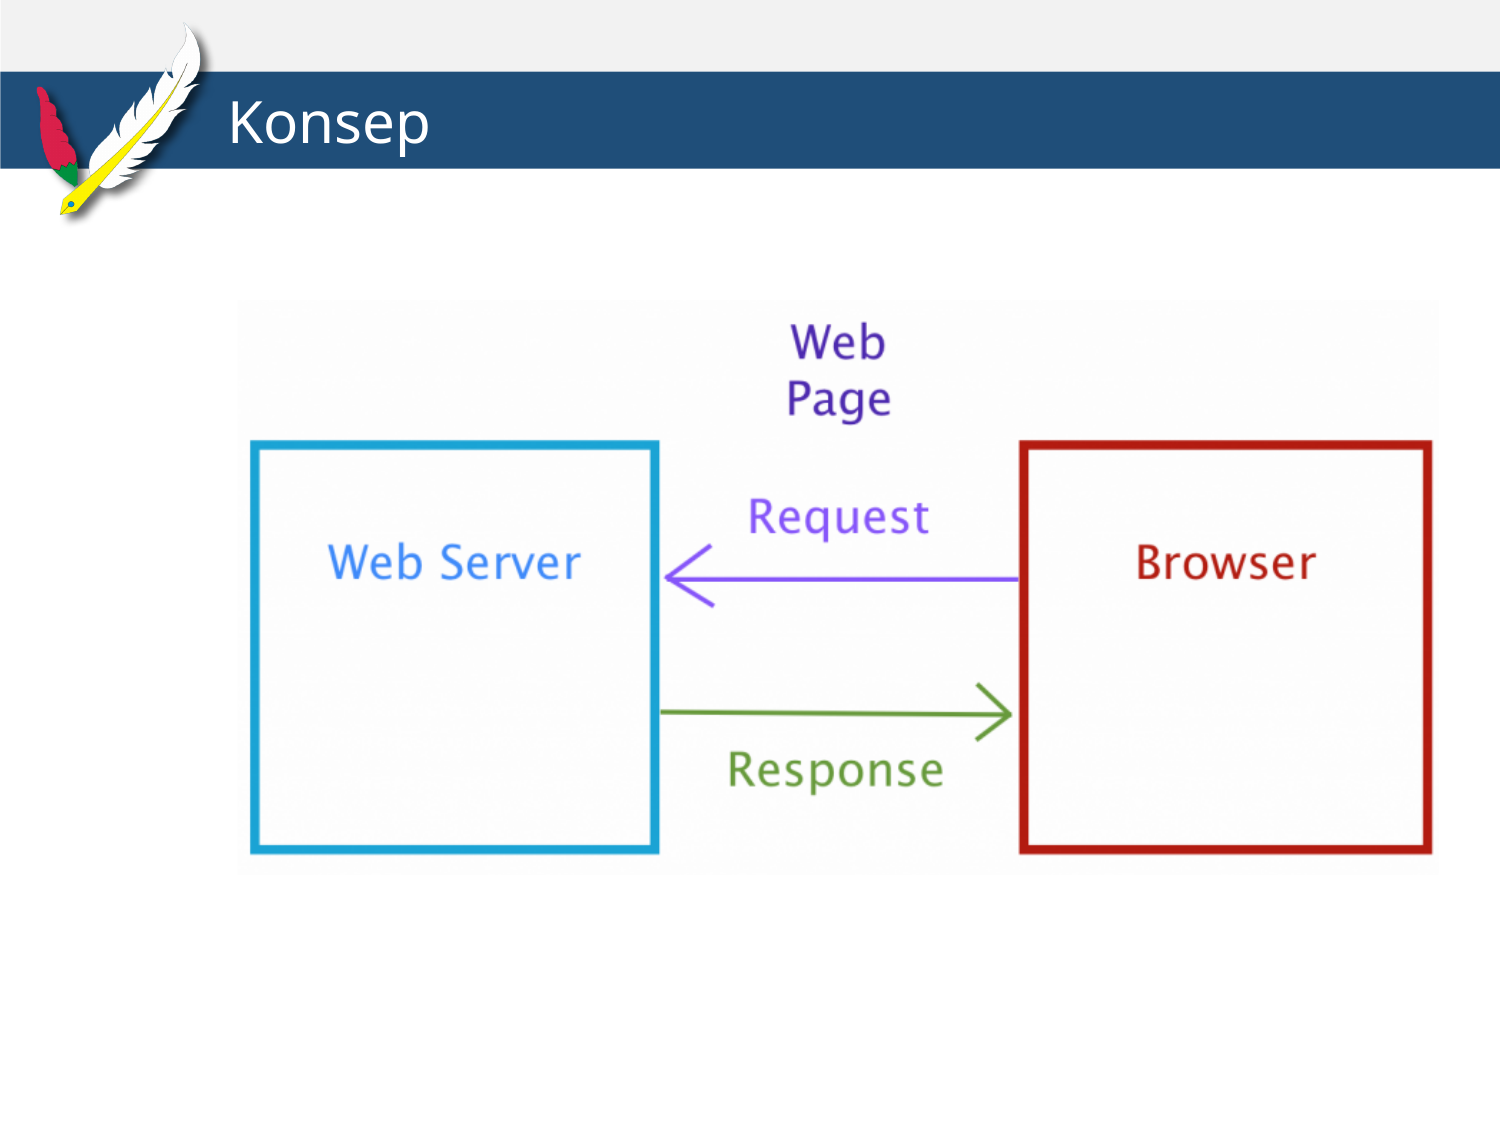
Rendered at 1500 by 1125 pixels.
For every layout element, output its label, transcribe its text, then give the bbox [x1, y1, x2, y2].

picture [1, 1, 242, 242]
title Konsep [212, 85, 1397, 156]
picture [237, 299, 1439, 875]
